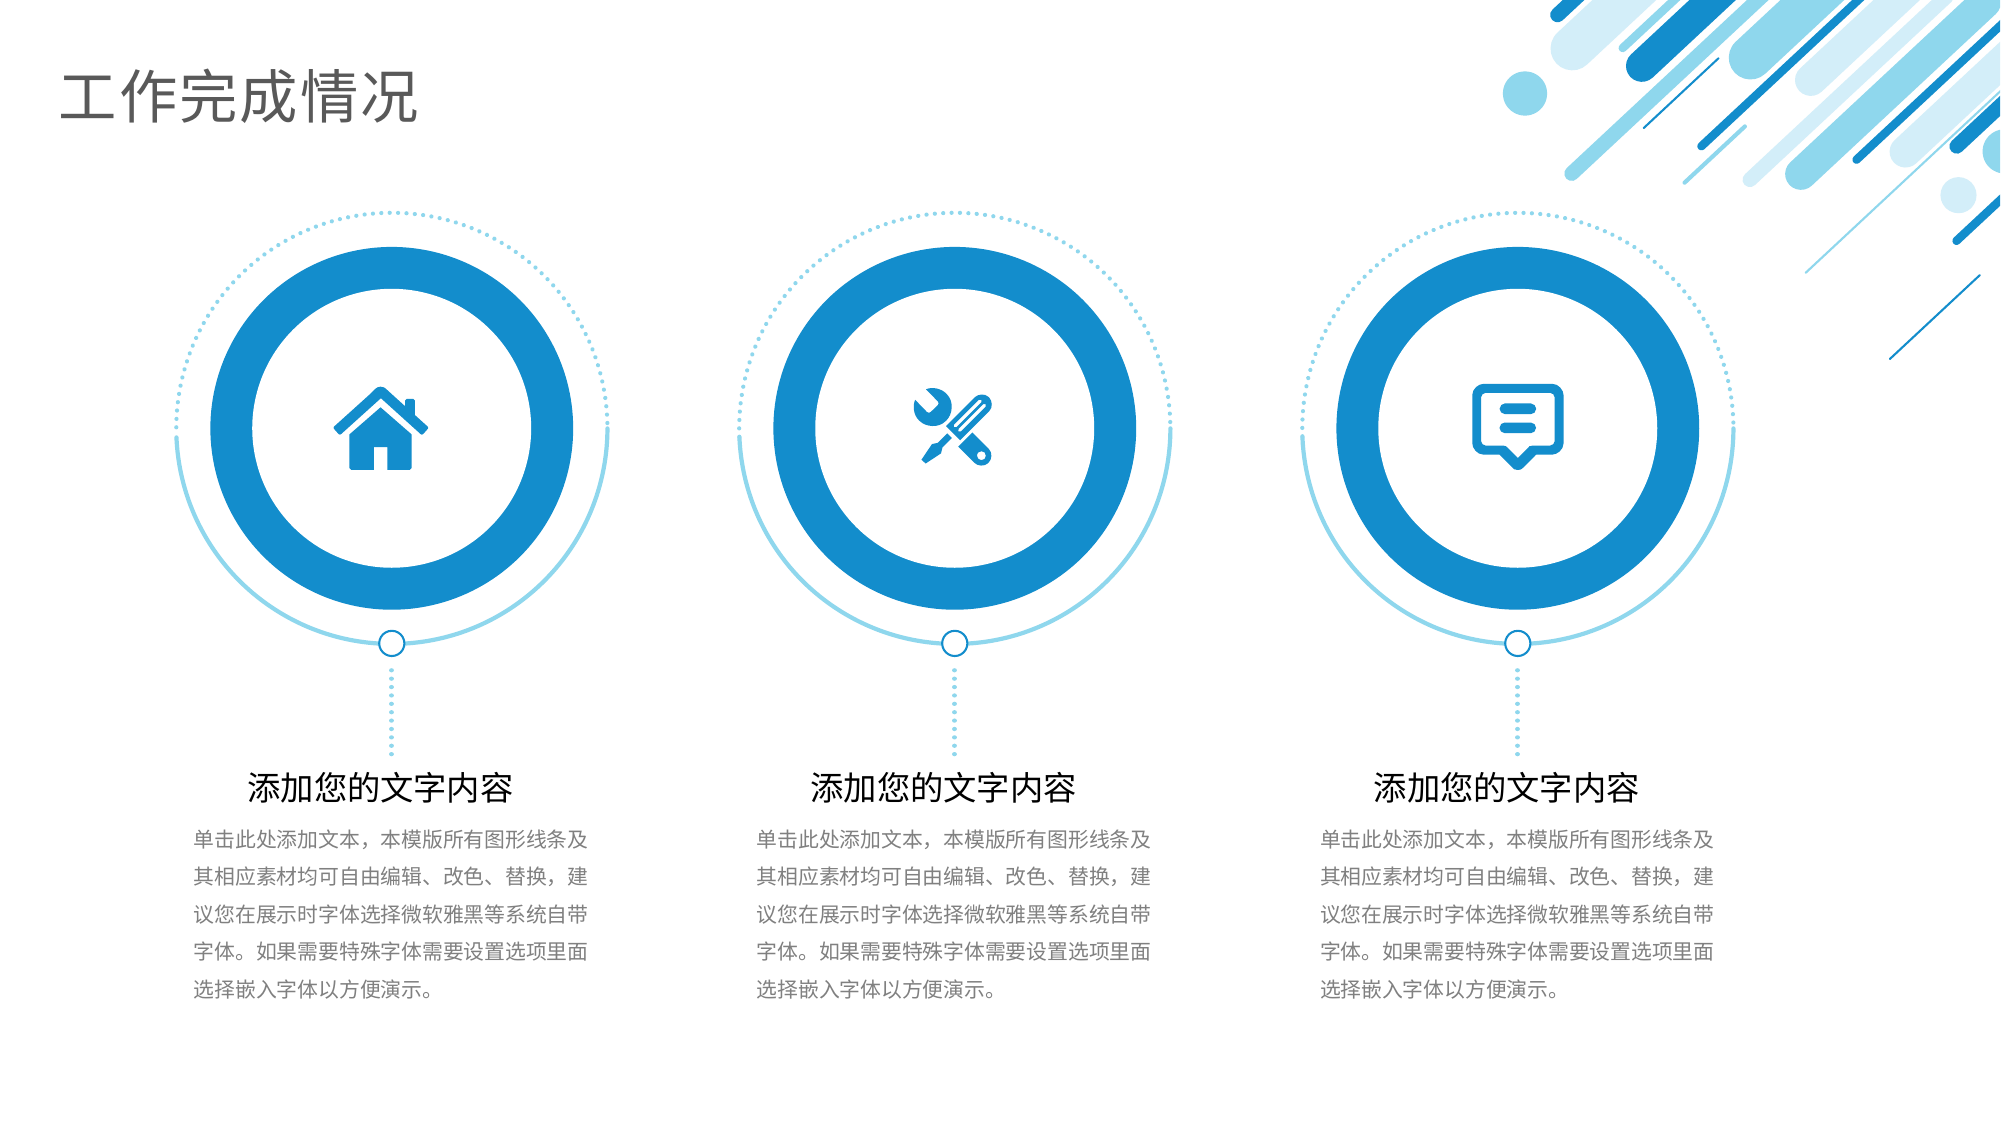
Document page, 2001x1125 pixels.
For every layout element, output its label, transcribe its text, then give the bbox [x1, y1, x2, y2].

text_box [739, 212, 1171, 1035]
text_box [176, 212, 608, 1035]
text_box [1302, 212, 1734, 1035]
text_box 工作完成情况 [44, 52, 2000, 138]
